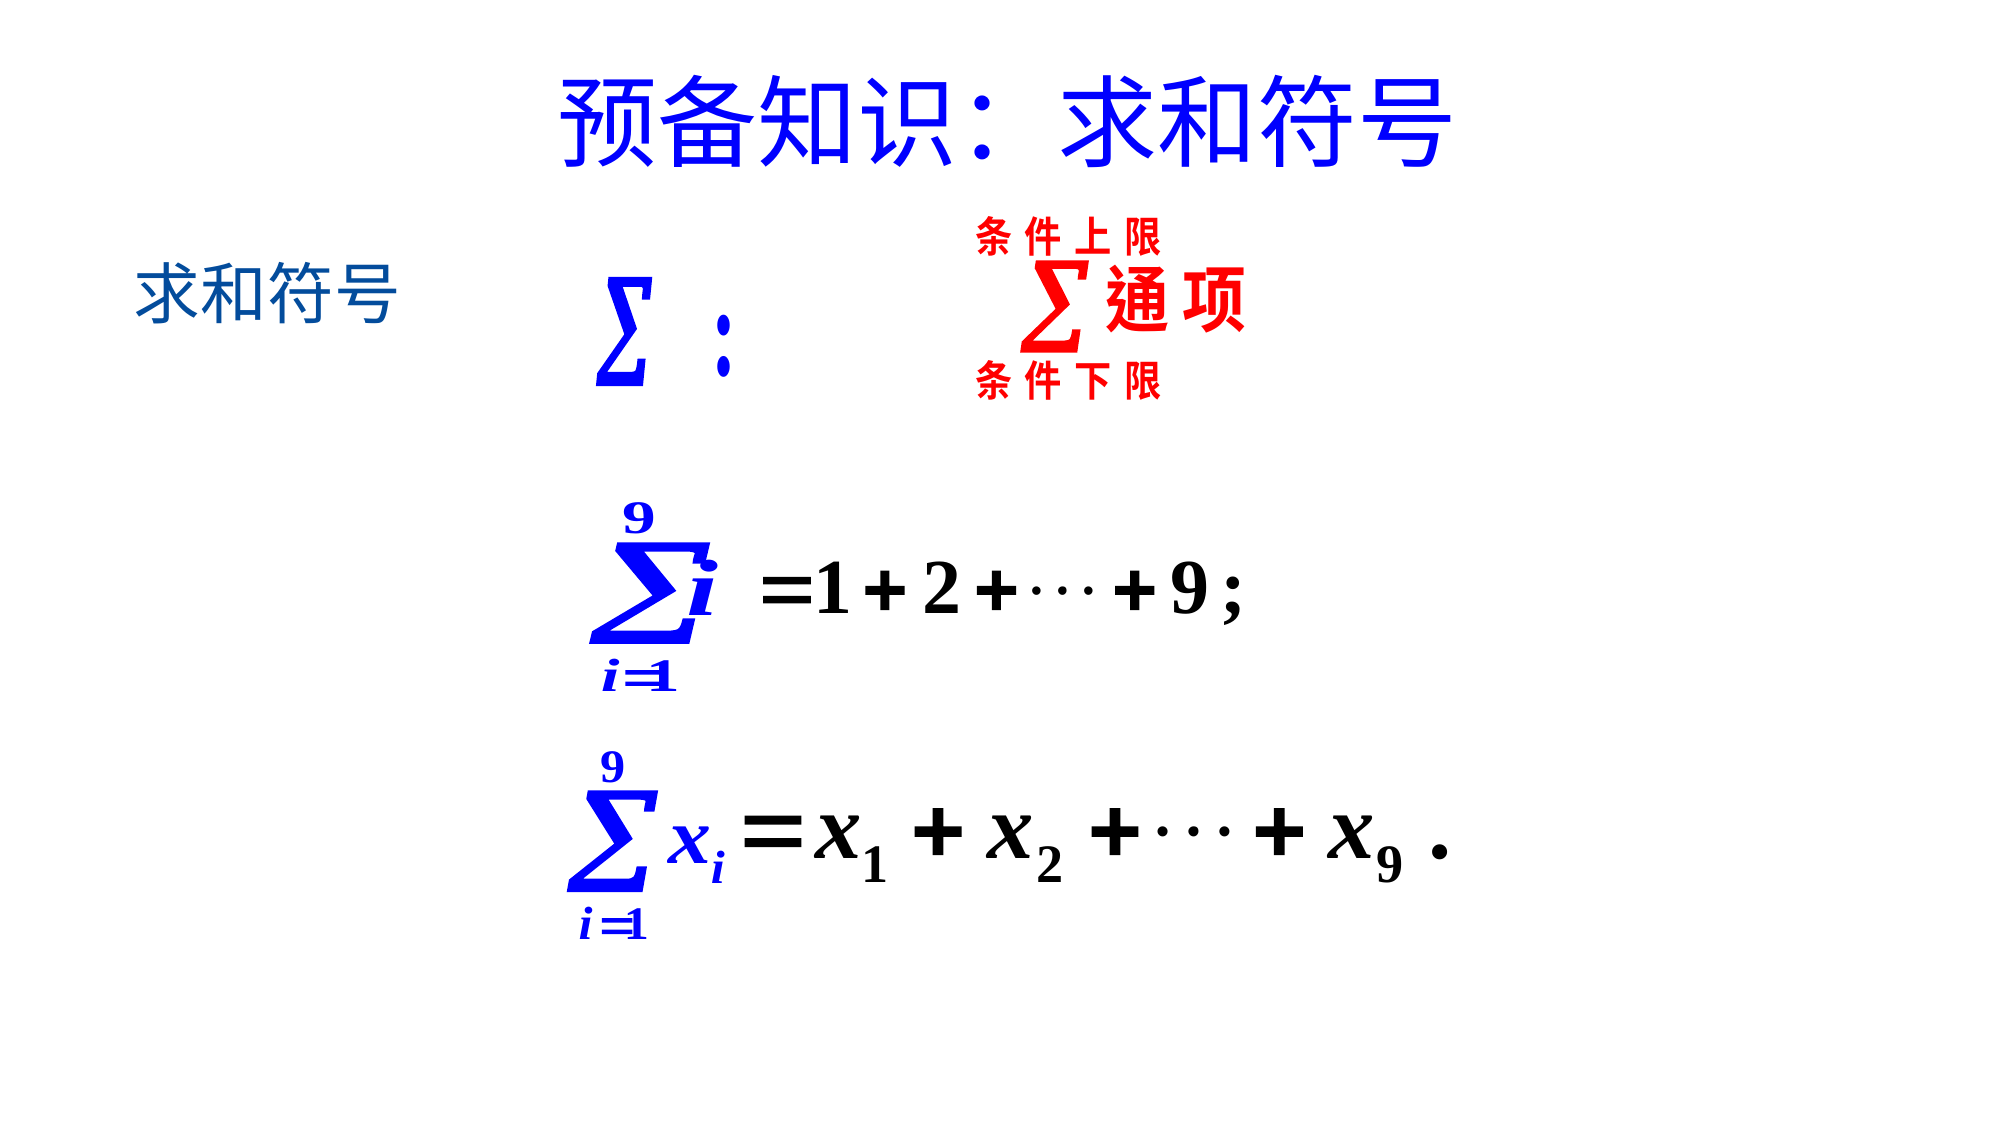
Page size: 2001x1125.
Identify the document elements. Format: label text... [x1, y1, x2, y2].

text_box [579, 482, 723, 704]
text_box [722, 765, 1465, 906]
text_box 求和符号 [119, 254, 651, 398]
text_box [557, 730, 746, 952]
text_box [966, 206, 1256, 413]
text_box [579, 257, 764, 412]
text_box 预备知识：求和符号 [542, 52, 1544, 188]
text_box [744, 541, 1259, 646]
